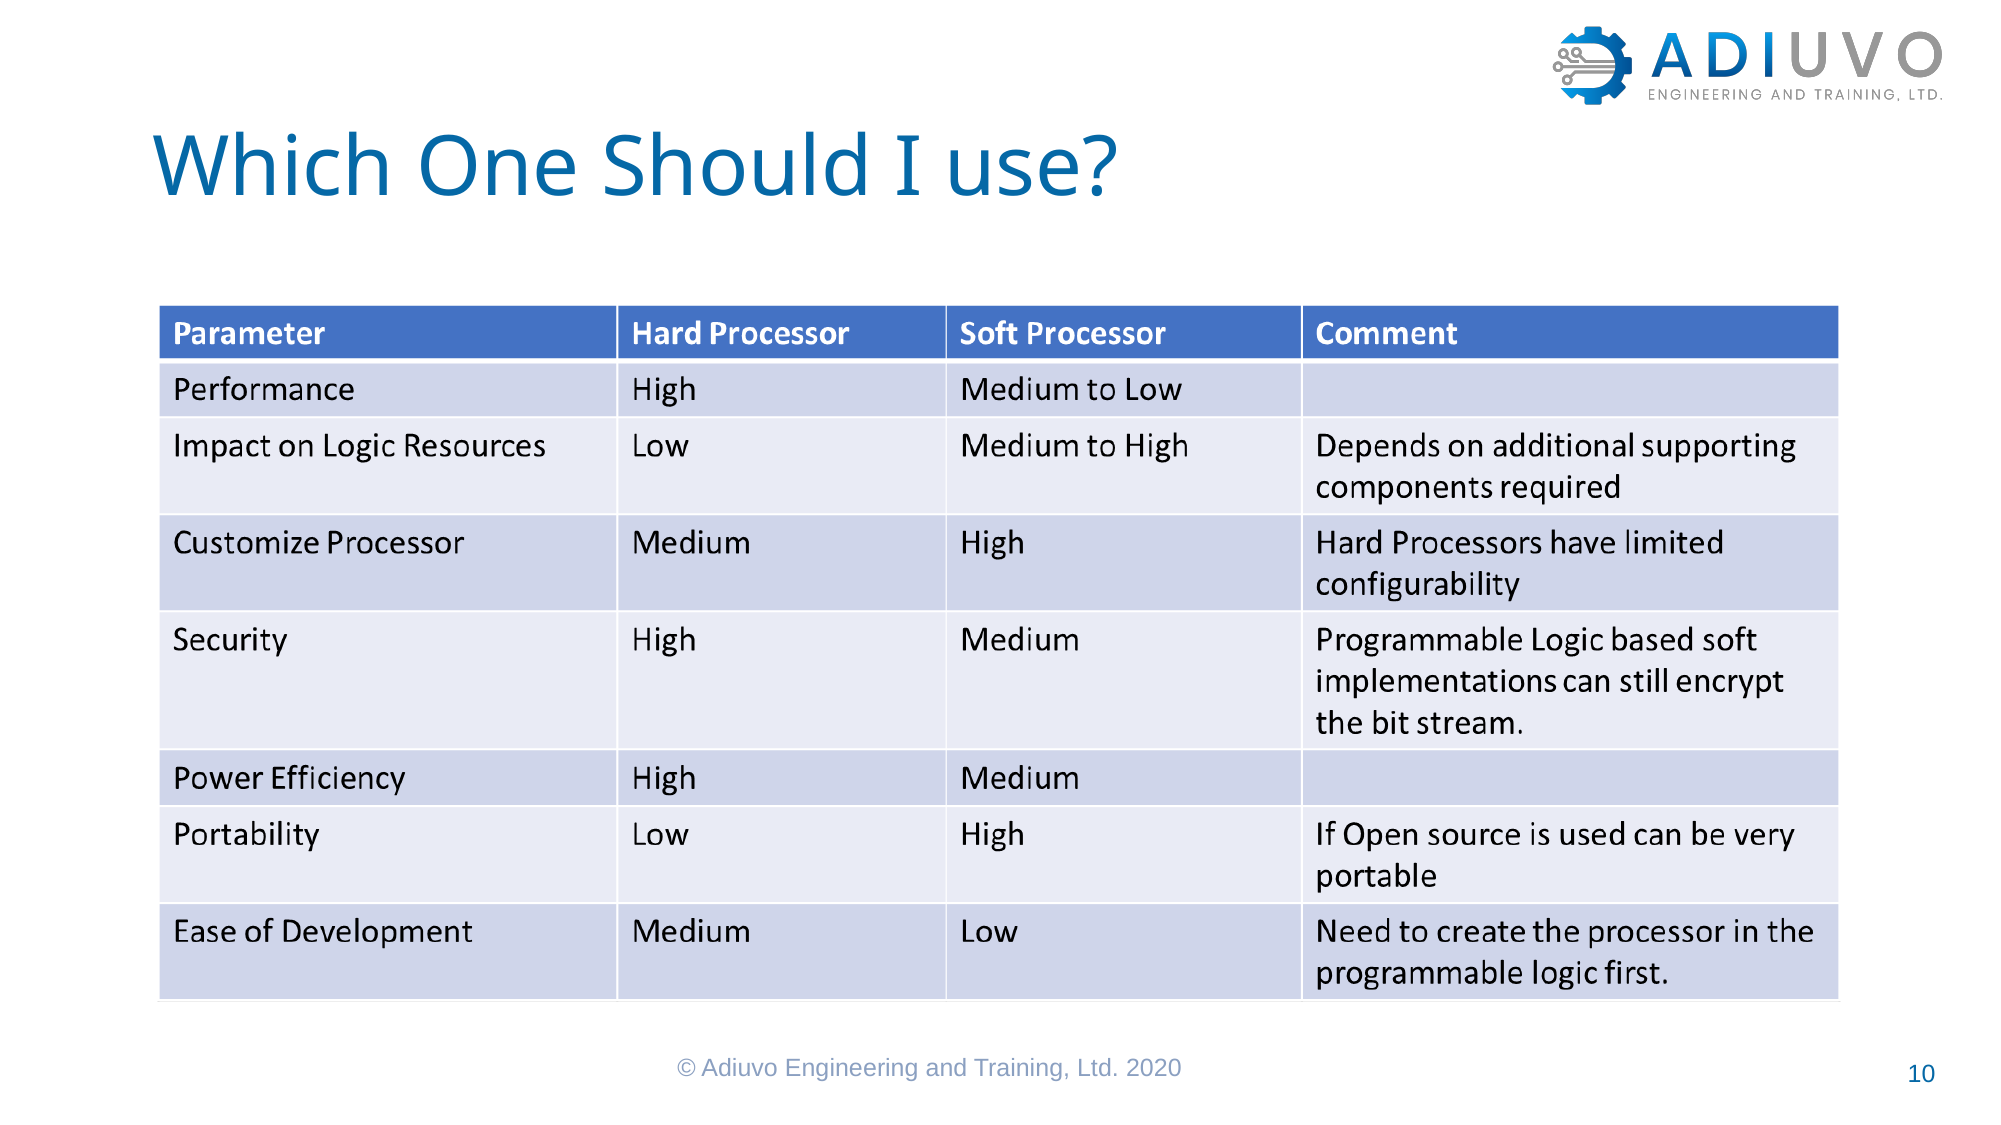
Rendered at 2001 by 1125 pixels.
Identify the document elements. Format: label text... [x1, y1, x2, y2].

slide_number 10 [1500, 1042, 1951, 1103]
picture [1549, 15, 1949, 119]
title Which One Should I use? [137, 59, 1863, 278]
footer © Adiuvo Engineering and Training, Ltd. 2020 [662, 1036, 1338, 1097]
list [157, 299, 1843, 1014]
